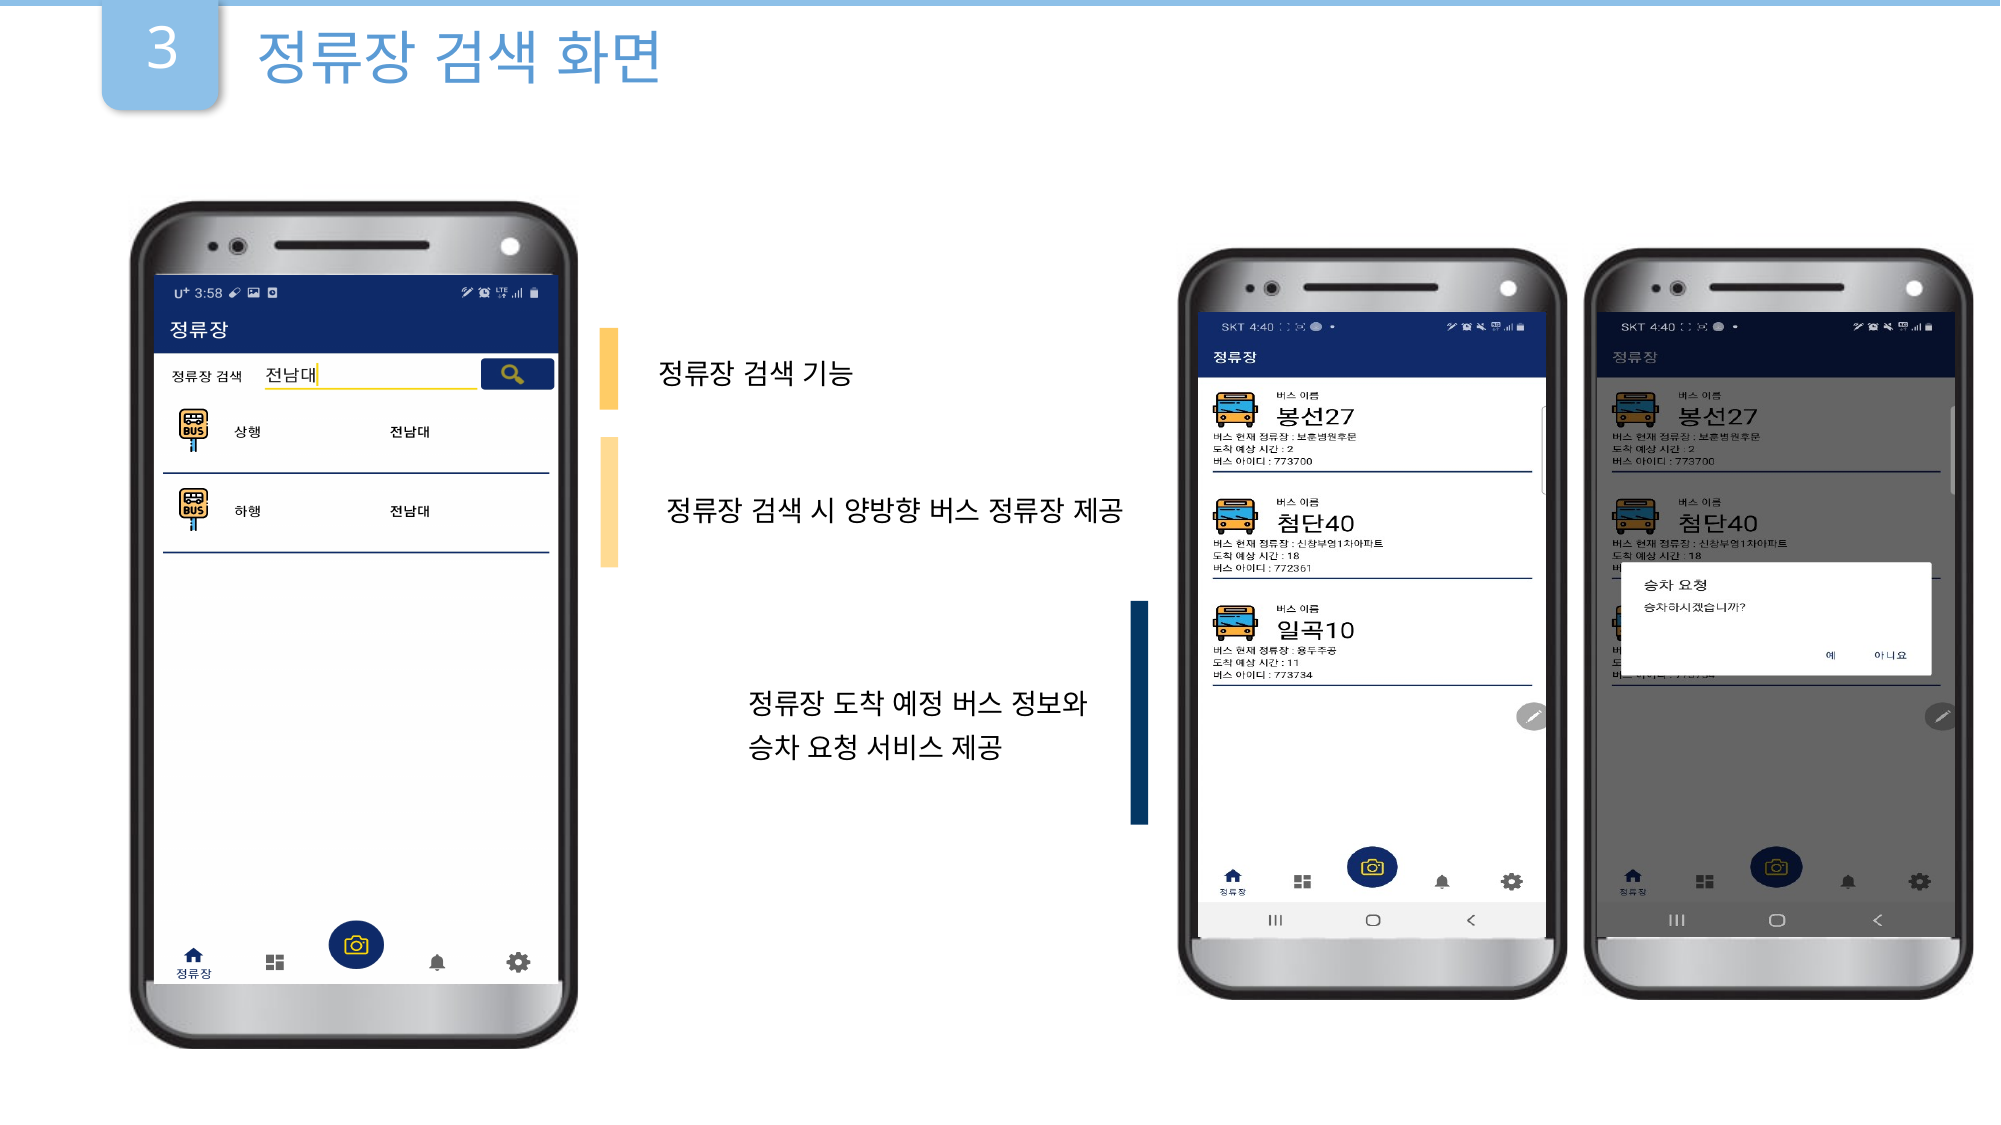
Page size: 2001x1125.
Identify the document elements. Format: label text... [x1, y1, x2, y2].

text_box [1176, 233, 1568, 1000]
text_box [127, 184, 579, 1049]
text_box [1130, 600, 1149, 826]
title 정류장 검색 화면 [241, 18, 711, 102]
text_box [599, 327, 619, 411]
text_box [1582, 233, 1974, 1000]
text_box 정류장 도착 예정 버스 정보와 승차 요청 서비스 제공 [733, 669, 1104, 772]
text_box 정류장 검색 시 양방향 버스 정류장 제공 [651, 476, 1140, 535]
text_box 3 [116, 3, 209, 88]
text_box 정류장 검색 기능 [643, 339, 877, 398]
text_box [600, 436, 619, 568]
